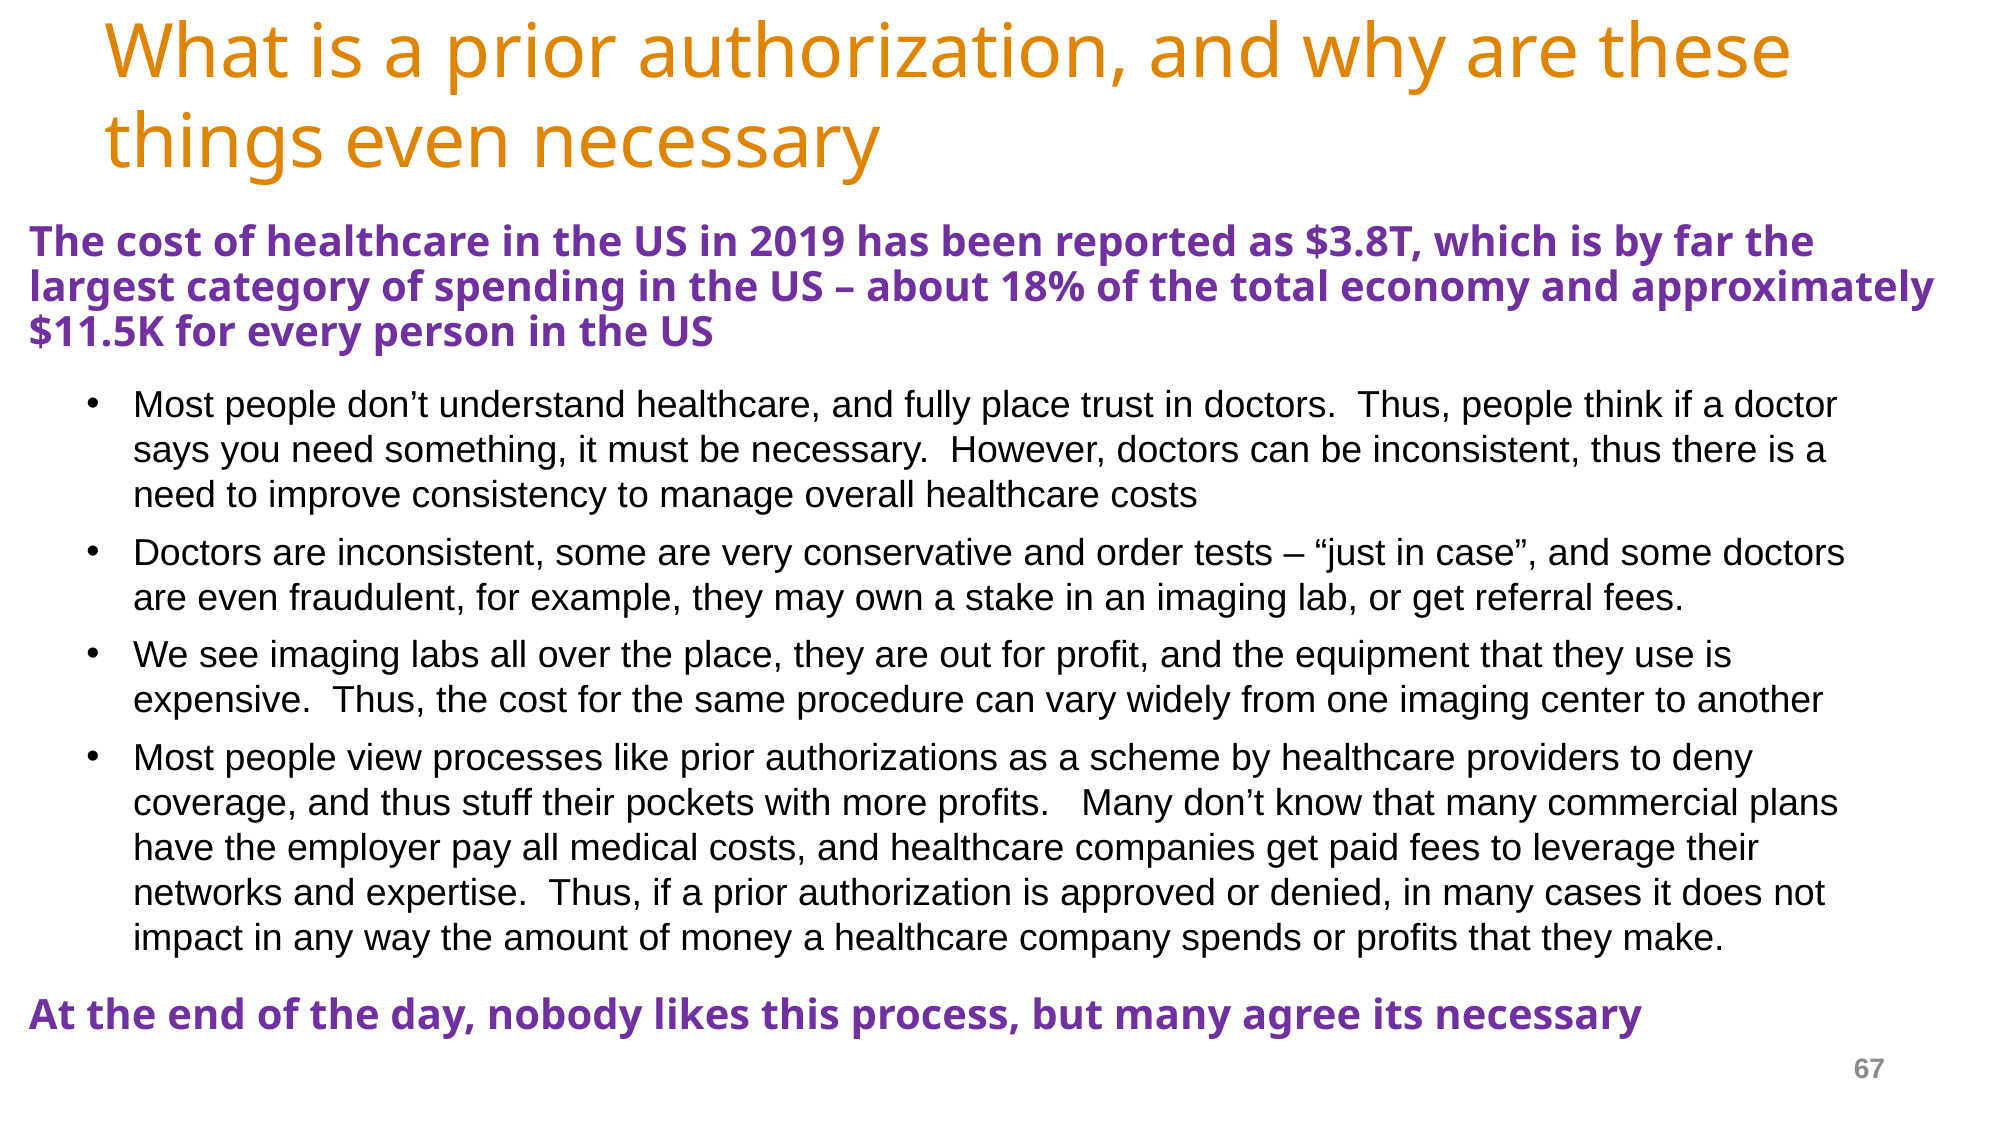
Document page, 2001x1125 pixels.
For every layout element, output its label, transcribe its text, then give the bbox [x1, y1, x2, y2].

text_box Most people don’t understand healthcare, and fully place trust in doctors. Thus, people think if a doctor says you need something, it must be necessary. However, doctors can be inconsistent, thus there is a need to improve consistency to manage overall healthcare costs Doctors are inconsistent, some are very conservative and order tests – “just in case”, and some doctors are even fraudulent, for example, they may own a stake in an imaging lab, or get referral fees. We see imaging labs all over the place, they are out for profit, and the equipment that they use is expensive. Thus, the cost for the same procedure can vary widely from one imaging center to another Most people view processes like prior authorizations as a scheme by healthcare providers to deny coverage, and thus stuff their pockets with more profits. Many don’t know that many commercial plans have the employer pay all medical costs, and healthcare companies get paid fees to leverage their networks and expertise. Thus, if a prior authorization is approved or denied, in many cases it does not impact in any way the amount of money a healthcare company spends or profits that they make. [71, 372, 1884, 966]
title What is a prior authorization, and why are these things even necessary [89, 35, 1884, 151]
text_box The cost of healthcare in the US in 2019 has been reported as $3.8T, which is by far the largest category of spending in the US – about 18% of the total economy and approximately $11.5K for every person in the US [14, 212, 1959, 363]
slide_number 67 [1433, 1046, 1900, 1100]
text_box At the end of the day, nobody likes this process, but many agree its necessary [14, 985, 1959, 1046]
